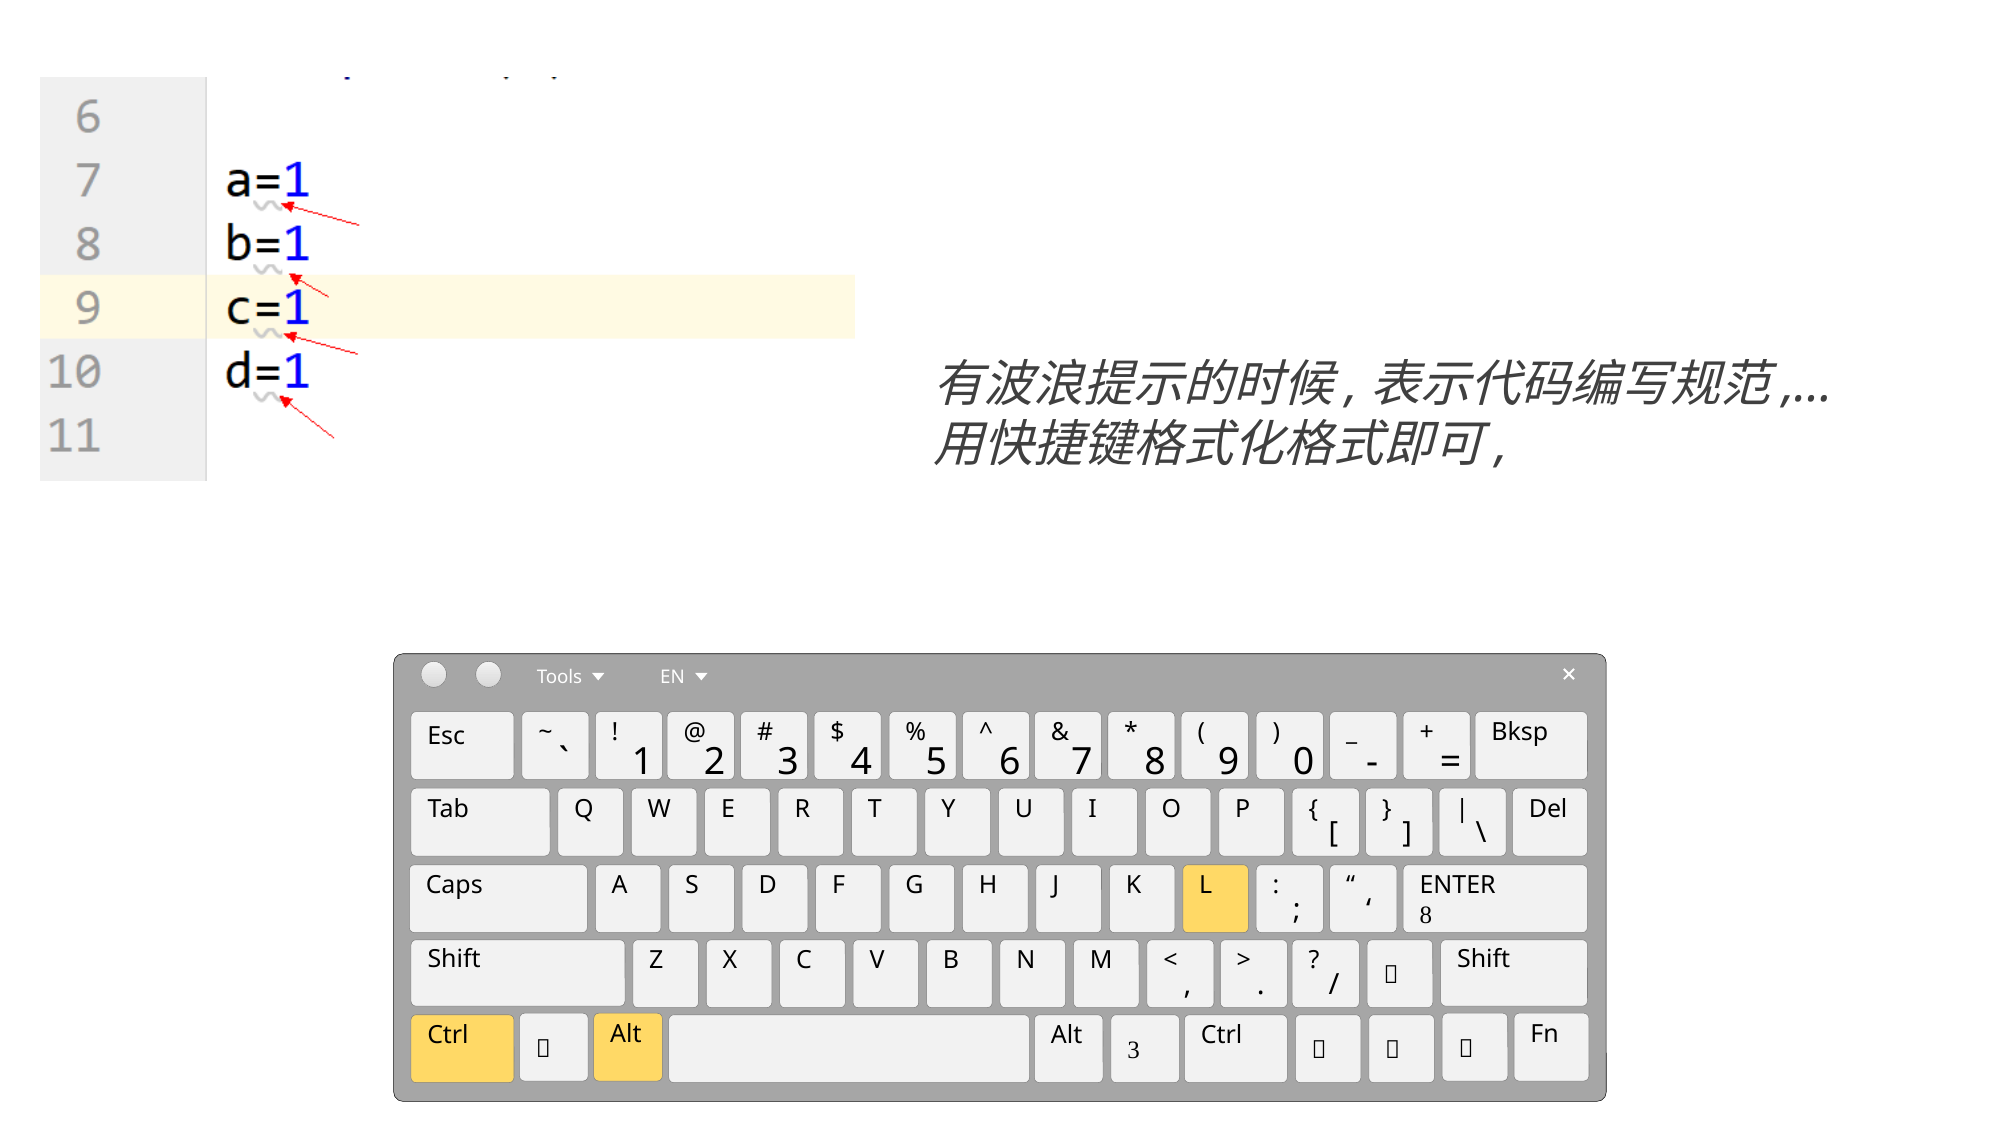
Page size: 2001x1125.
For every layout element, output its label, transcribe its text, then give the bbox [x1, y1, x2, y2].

text_box 有波浪提示的时候,表示代码编写规范,… 用快捷键格式化格式即可, [918, 343, 1852, 479]
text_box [393, 653, 1607, 1102]
picture [40, 77, 855, 481]
